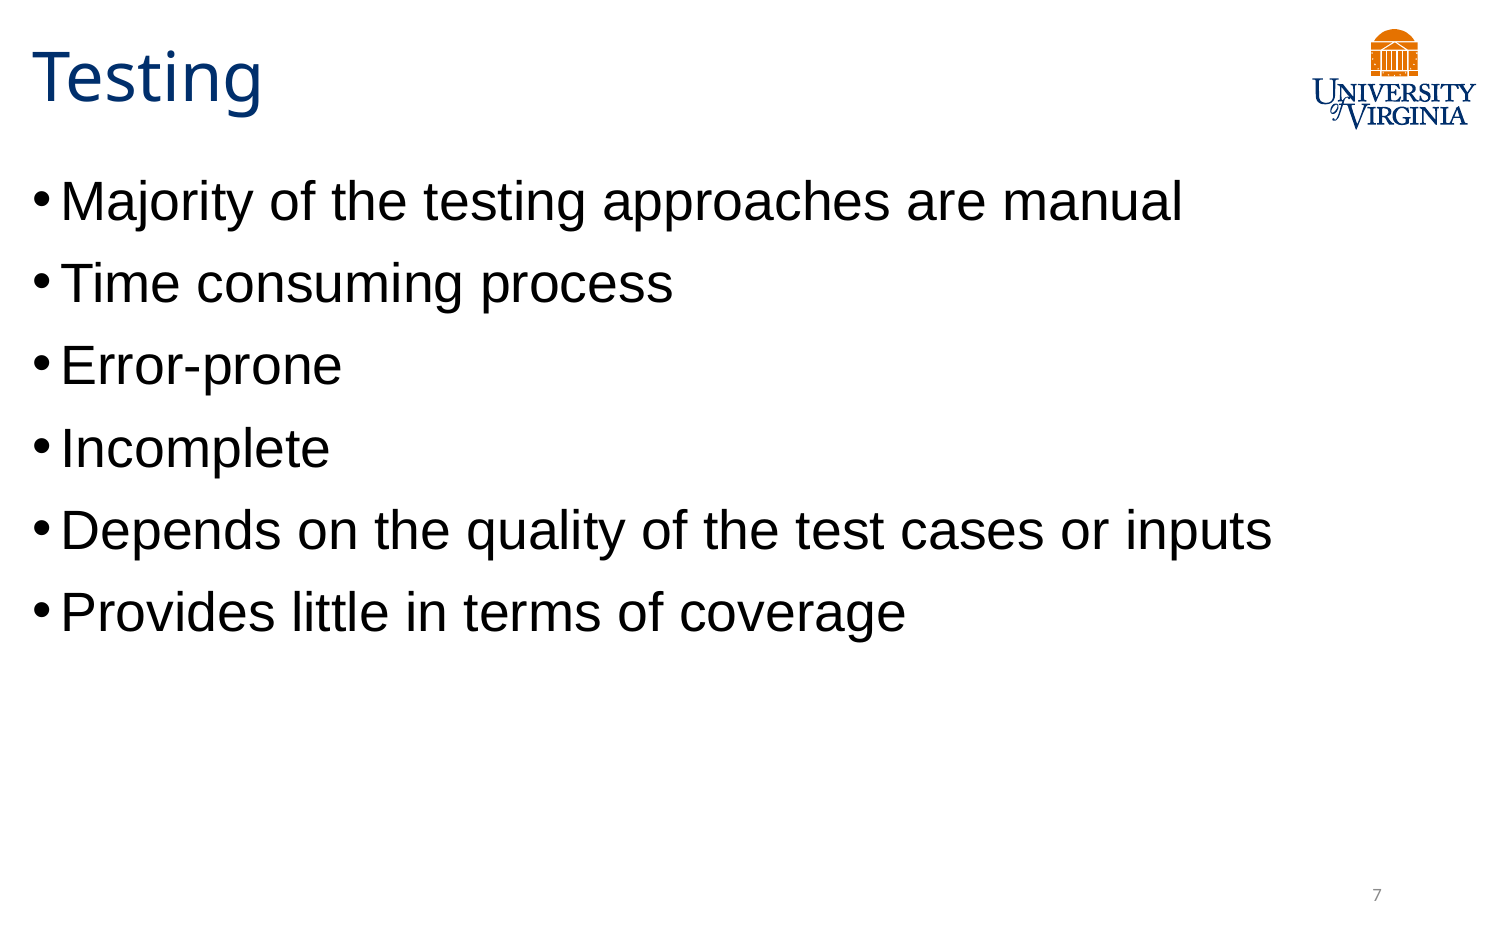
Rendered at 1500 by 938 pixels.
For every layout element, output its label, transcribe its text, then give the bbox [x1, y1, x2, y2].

list Majority of the testing approaches are manual Time consuming process Error-prone Incomplete Depends on the quality of the test cases or inputs Provides little in terms of coverage [17, 157, 1483, 845]
title Testing [17, 14, 1297, 145]
slide_number 7 [1059, 868, 1397, 919]
